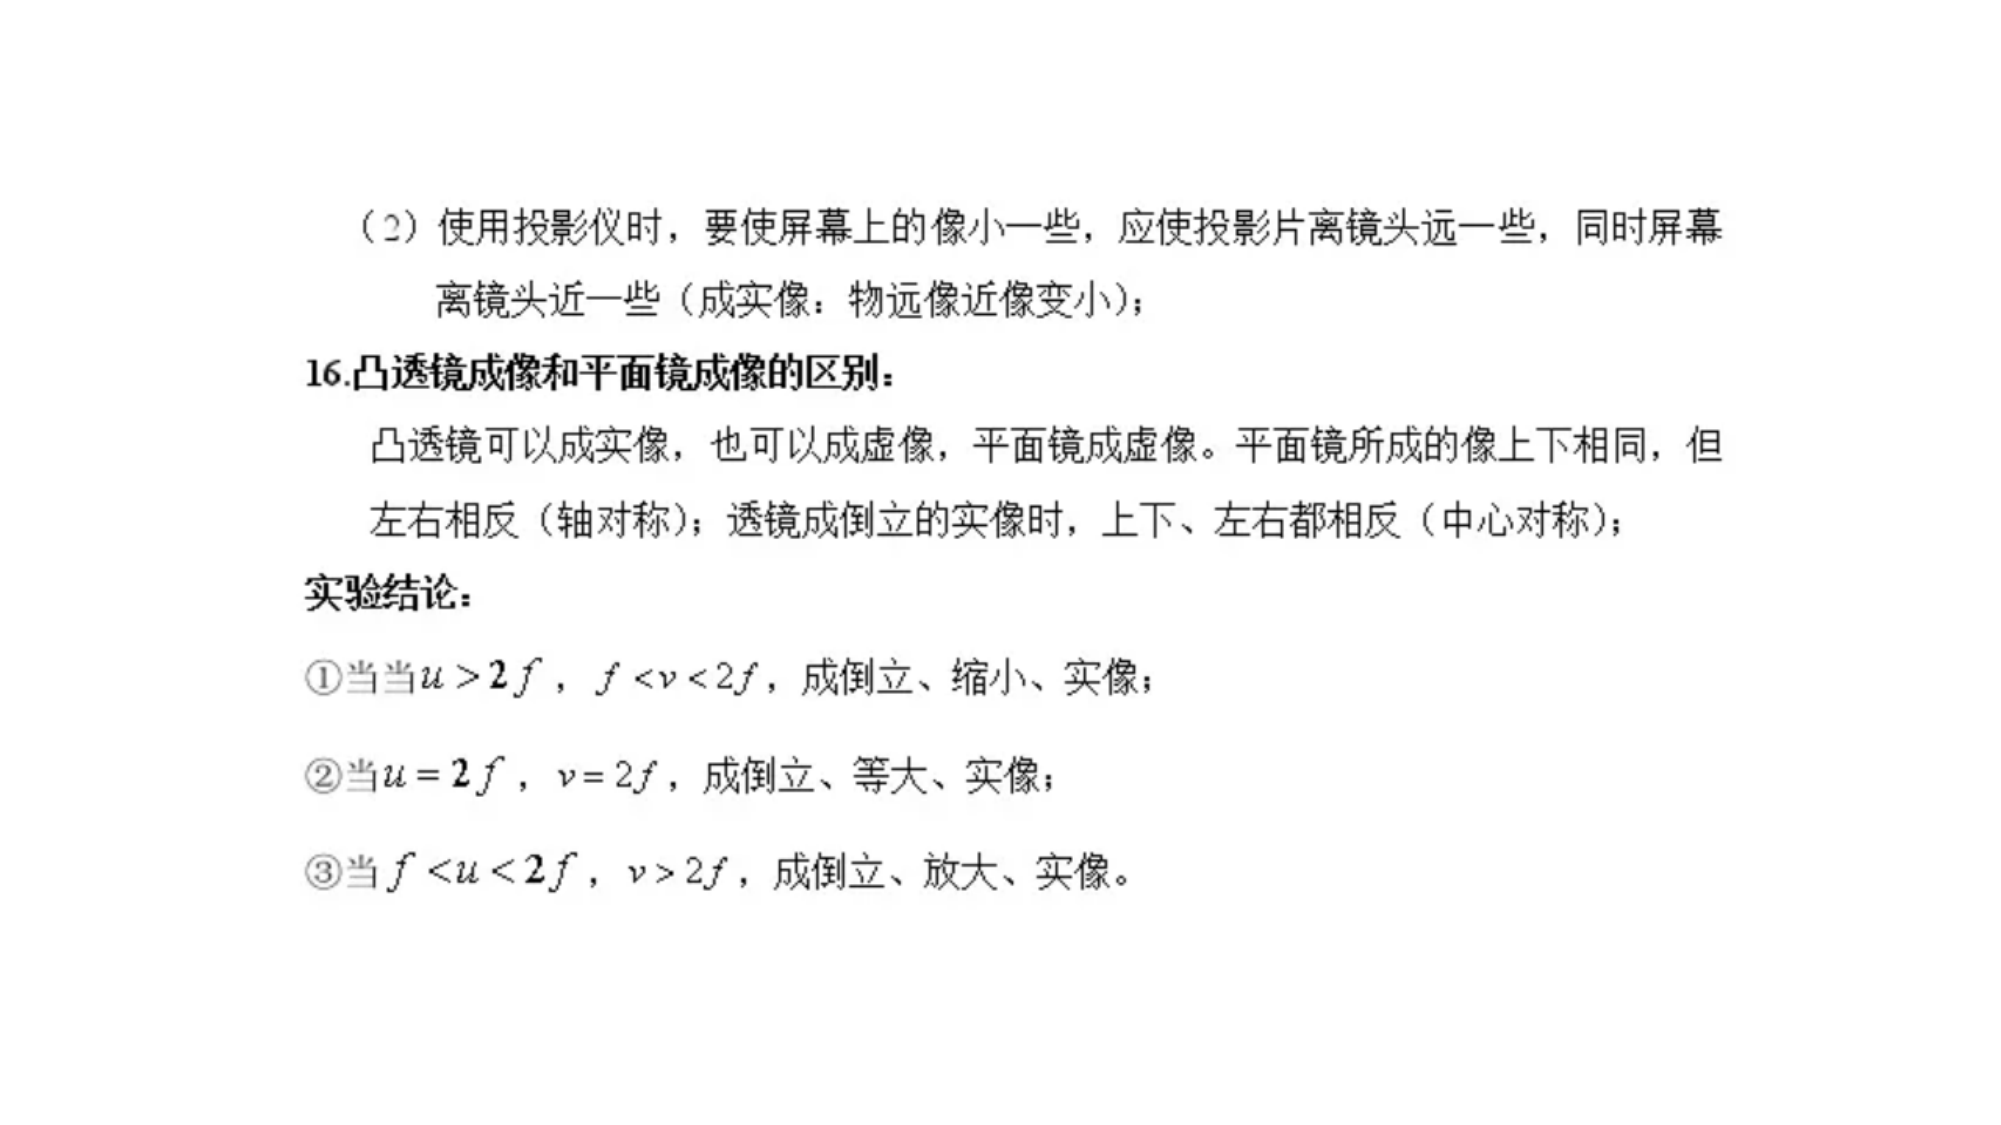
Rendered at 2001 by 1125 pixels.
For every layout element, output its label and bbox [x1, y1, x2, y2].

picture [249, 192, 1750, 933]
